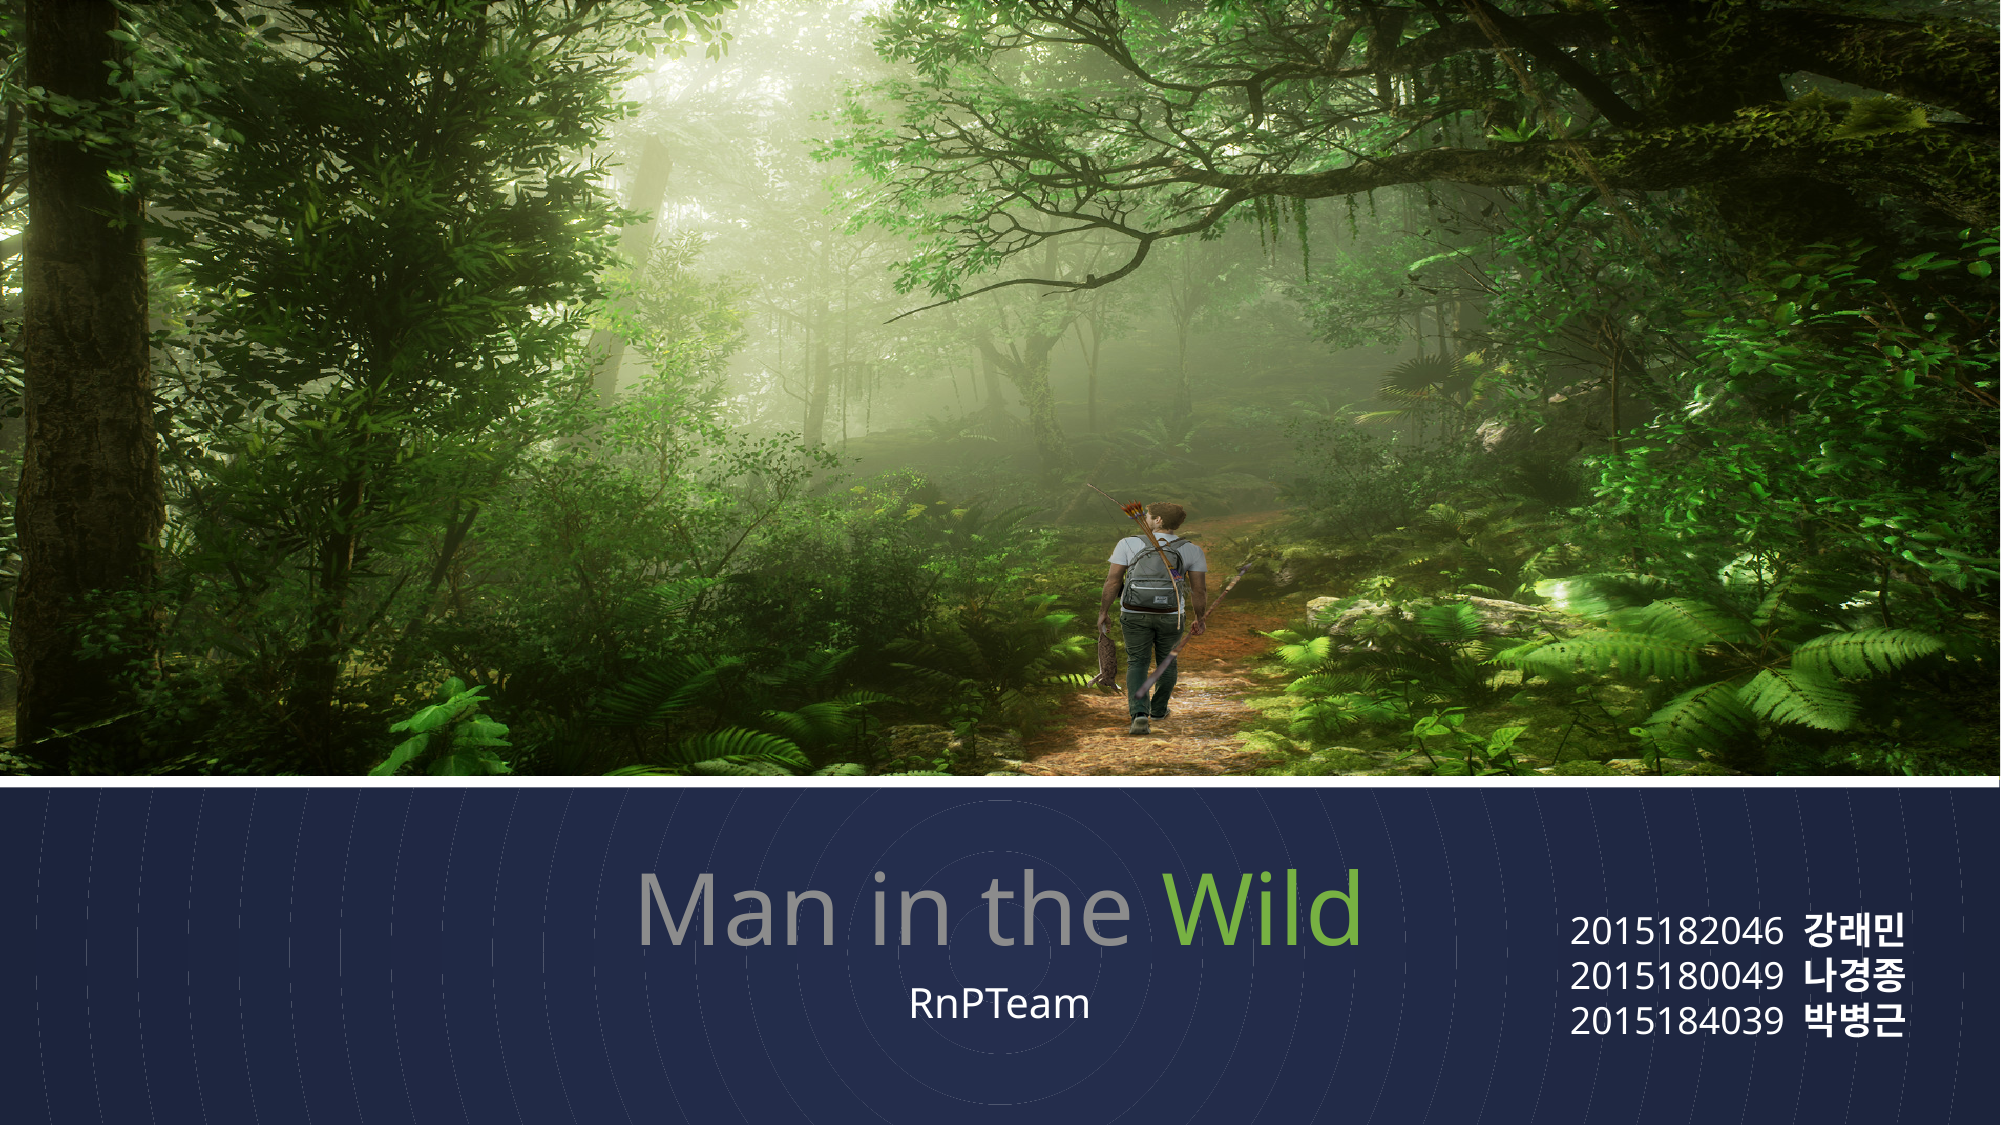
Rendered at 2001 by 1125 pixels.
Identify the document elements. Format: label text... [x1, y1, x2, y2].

picture [0, 0, 2001, 776]
text_box 2015182046 강래민 2015180049 나경종 2015184039 박병근 [1555, 899, 2000, 1049]
subtitle RnPTeam [249, 975, 1750, 1100]
title Man in the Wild [249, 787, 1750, 975]
